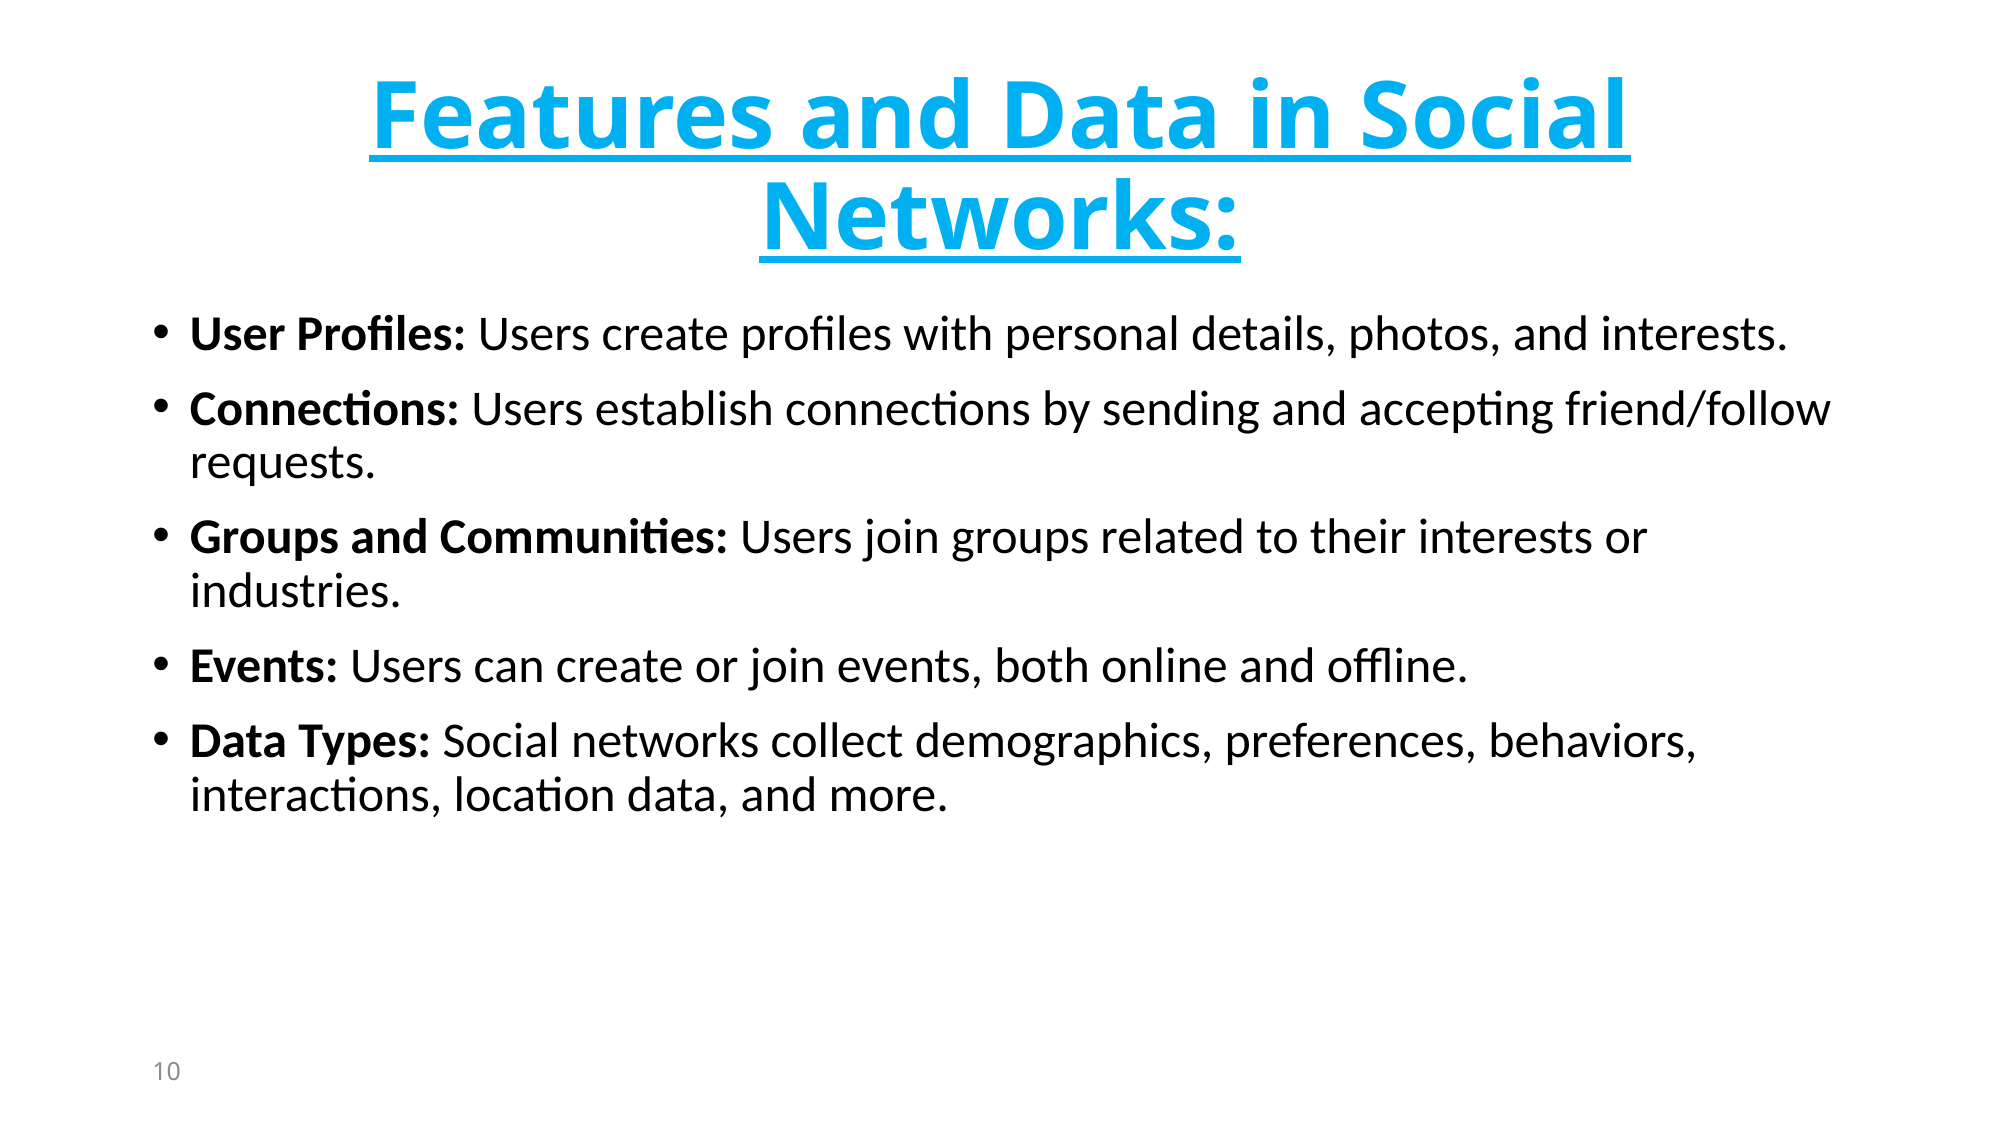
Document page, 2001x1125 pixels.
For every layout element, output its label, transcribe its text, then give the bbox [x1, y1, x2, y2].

slide_number 10 [137, 1042, 588, 1103]
list User Profiles: Users create profiles with personal details, photos, and interests. Connections: Users establish connections by sending and accepting friend/follow requests. Groups and Communities: Users join groups related to their interests or industries. Events: Users can create or join events, both online and offline. Data Types: Social networks collect demographics, preferences, behaviors, interactions, location data, and more. [137, 299, 1863, 1014]
title Features and Data in Social Networks: [137, 59, 1863, 278]
